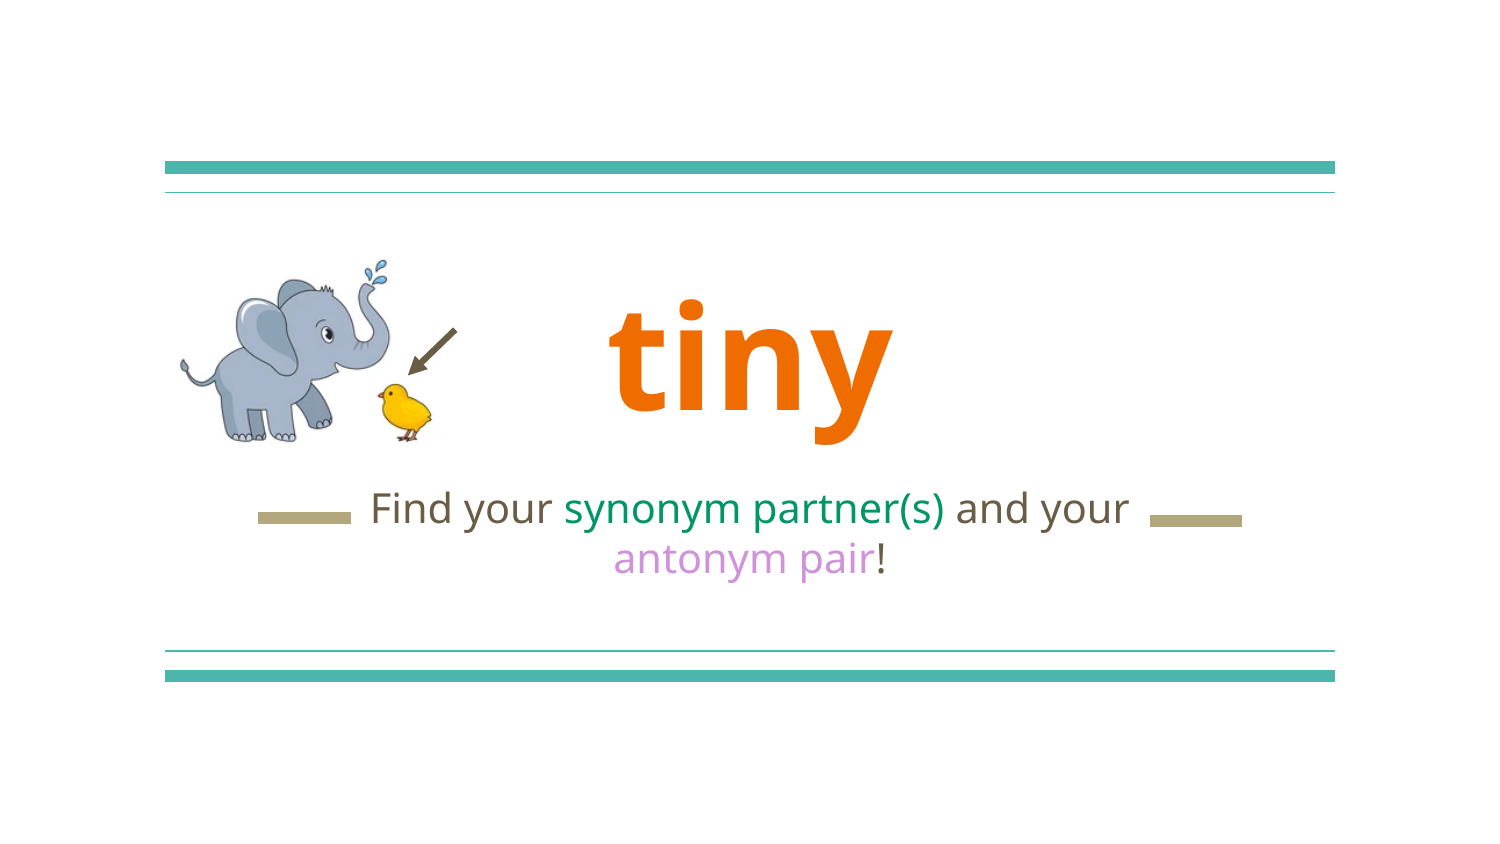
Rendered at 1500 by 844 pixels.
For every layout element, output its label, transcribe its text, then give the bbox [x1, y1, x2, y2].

title tiny [471, 287, 1336, 456]
subtitle Find your synonym partner(s) and your antonym pair! [350, 467, 1150, 598]
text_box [164, 225, 466, 456]
